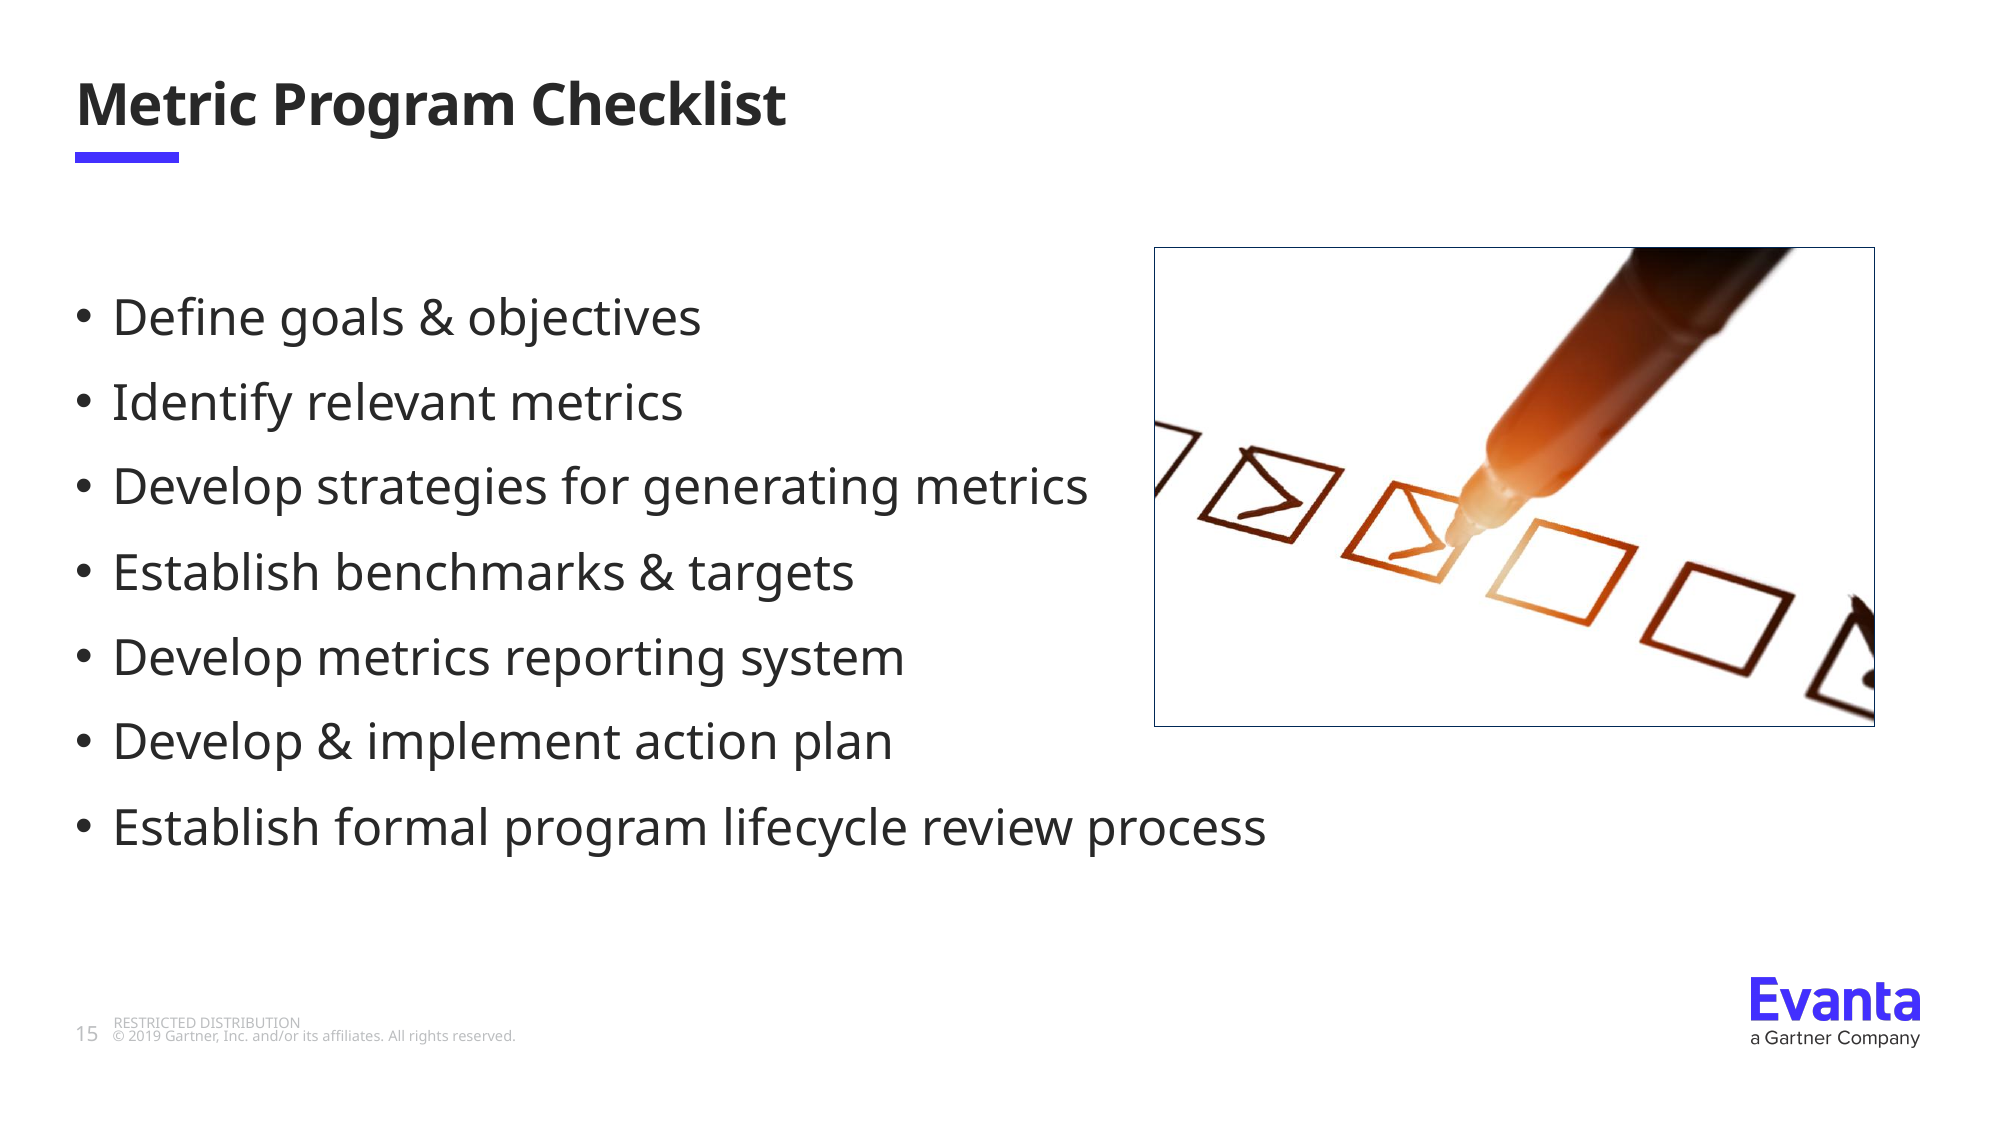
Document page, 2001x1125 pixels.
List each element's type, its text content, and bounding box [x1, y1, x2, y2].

title Metric Program Checklist [75, 75, 1921, 150]
picture [1751, 977, 1920, 1048]
list Define goals & objectives Identify relevant metrics Develop strategies for generating metrics Establish benchmarks & targets Develop metrics reporting system Develop & implement action plan Establish formal program lifecycle review process [75, 285, 1921, 930]
picture [1154, 247, 1875, 727]
